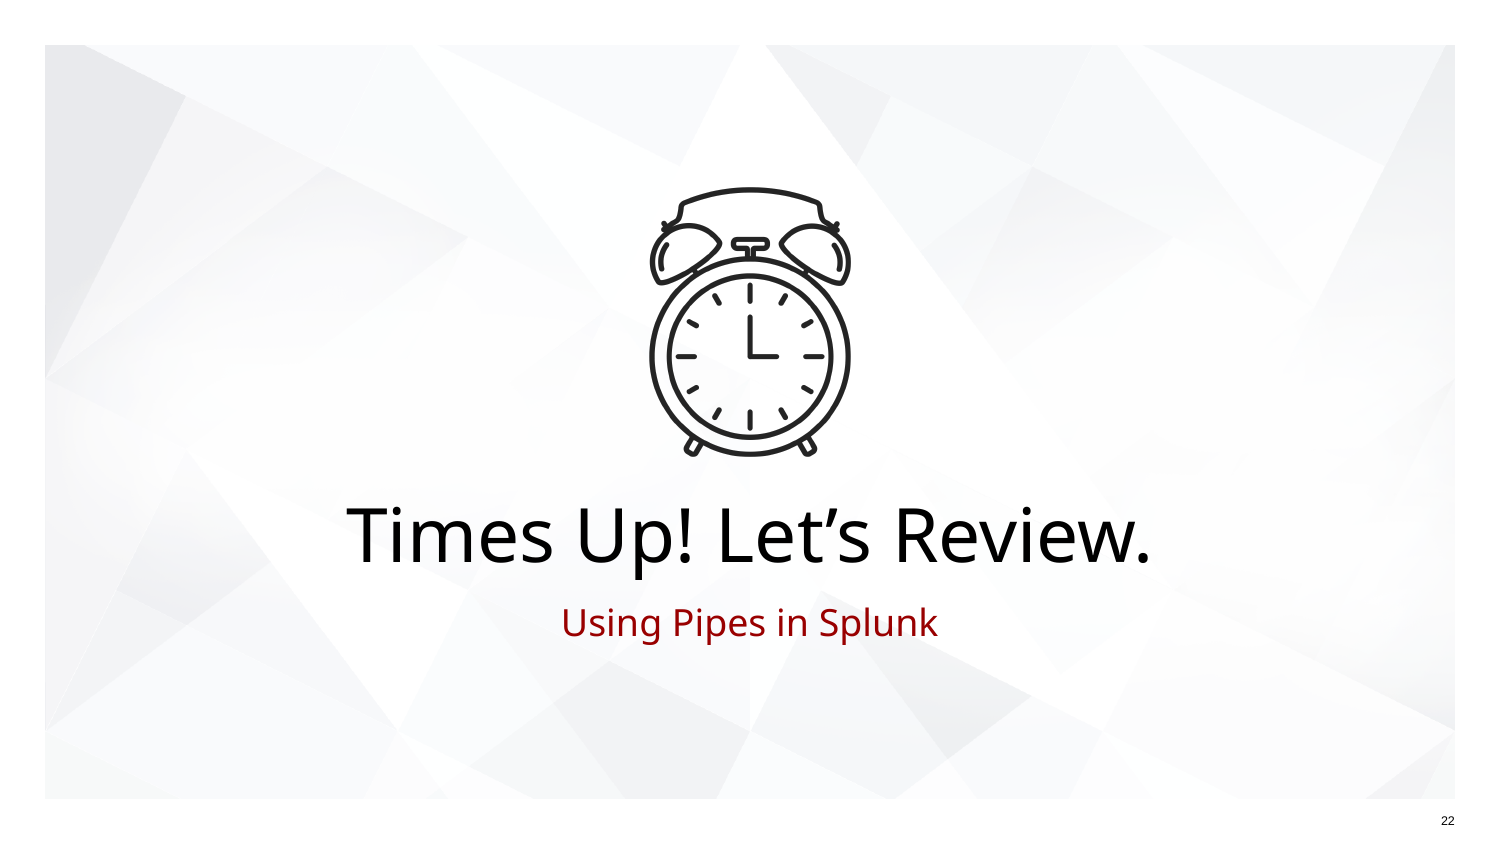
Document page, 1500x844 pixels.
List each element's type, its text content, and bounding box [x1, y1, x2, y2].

slide_number 22 [1412, 813, 1455, 831]
text_box Using Pipes in Splunk [422, 583, 1078, 707]
picture [45, 45, 1455, 799]
